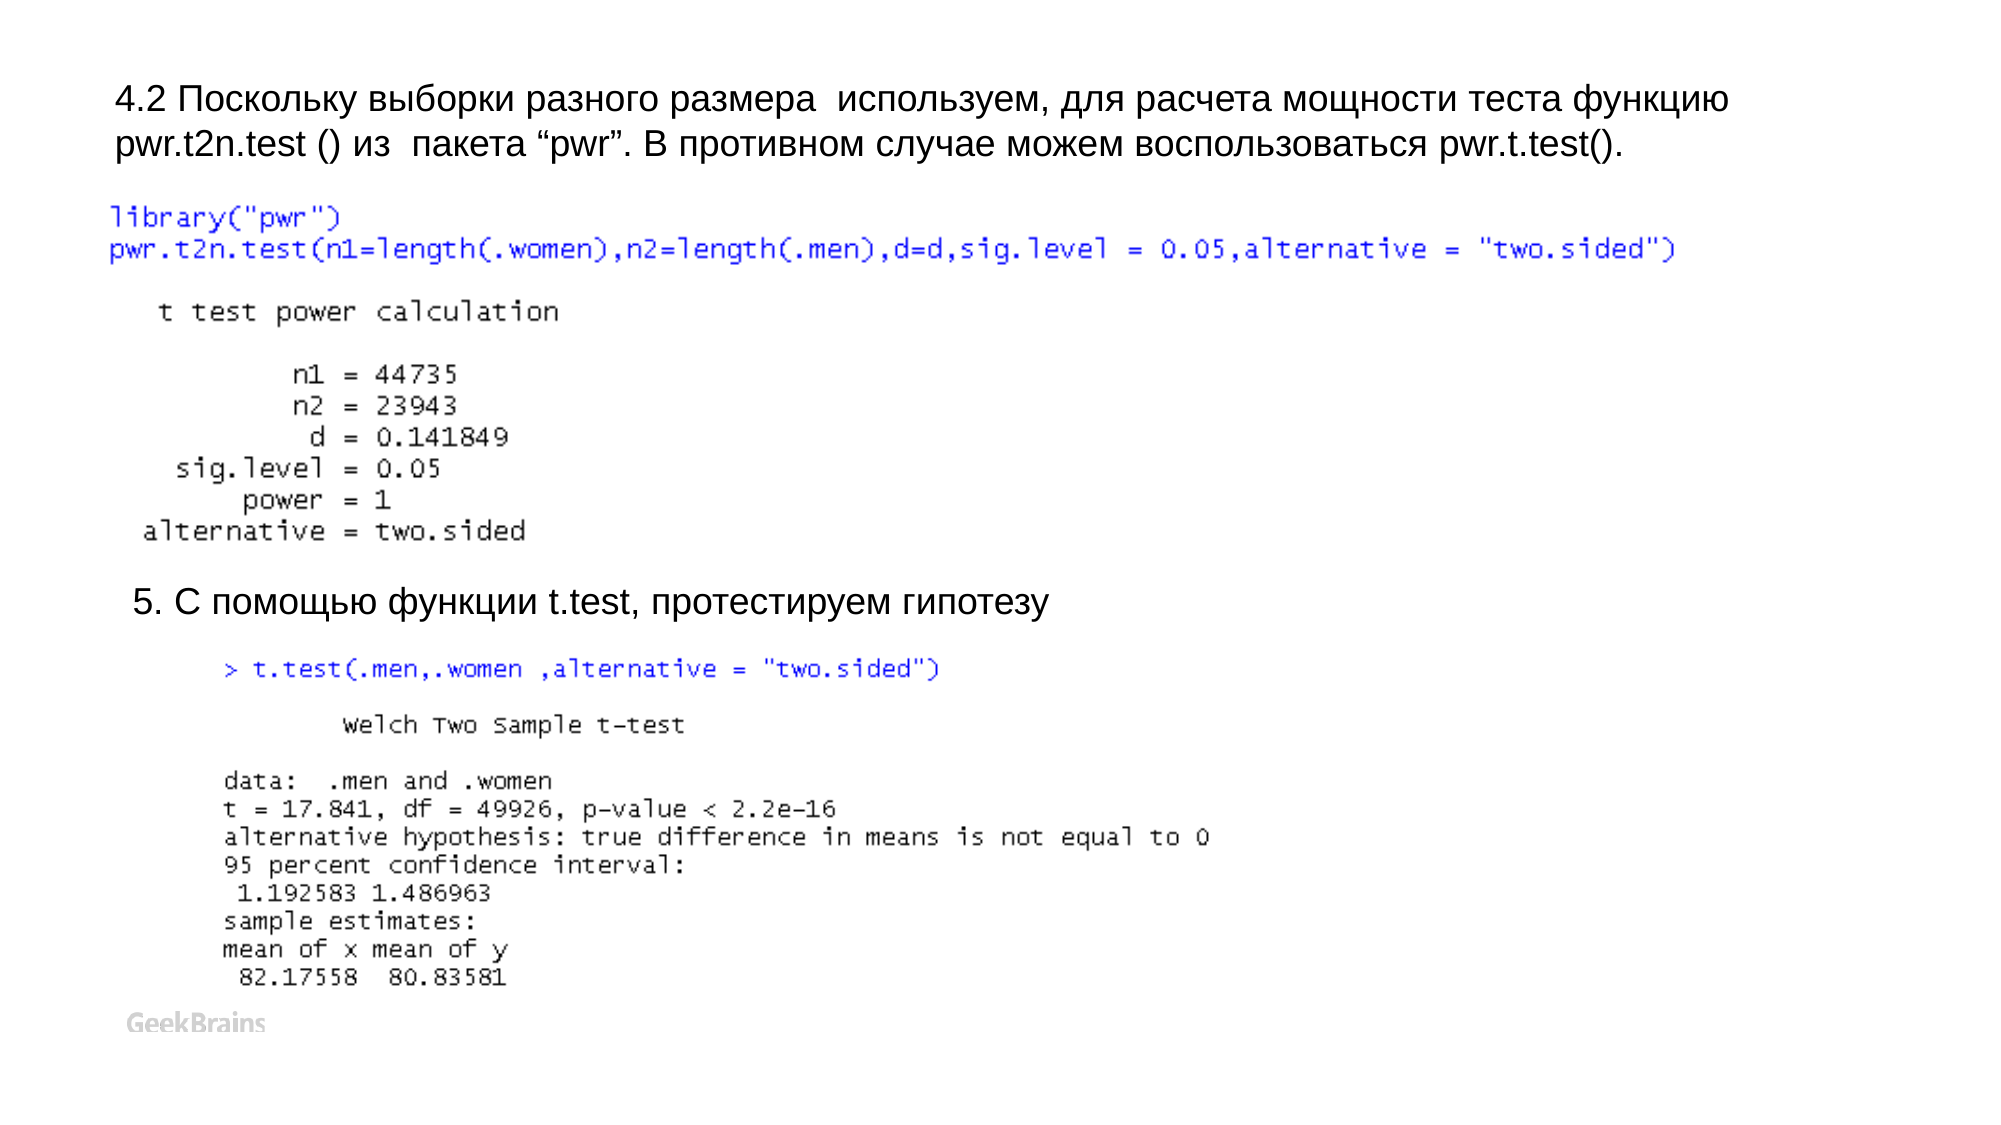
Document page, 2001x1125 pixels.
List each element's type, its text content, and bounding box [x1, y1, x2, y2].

picture [212, 655, 1220, 996]
text_box 4.2 Поскольку выборки разного размера используем, для расчета мощности теста функцию pwr.t2n.test () из пакета “pwr”. В противном случае можем воспользоваться pwr.t.test(). [99, 66, 1813, 401]
text_box 5. С помощью функции t.test, протестируем гипотезу [107, 570, 1359, 629]
picture [99, 198, 1699, 570]
